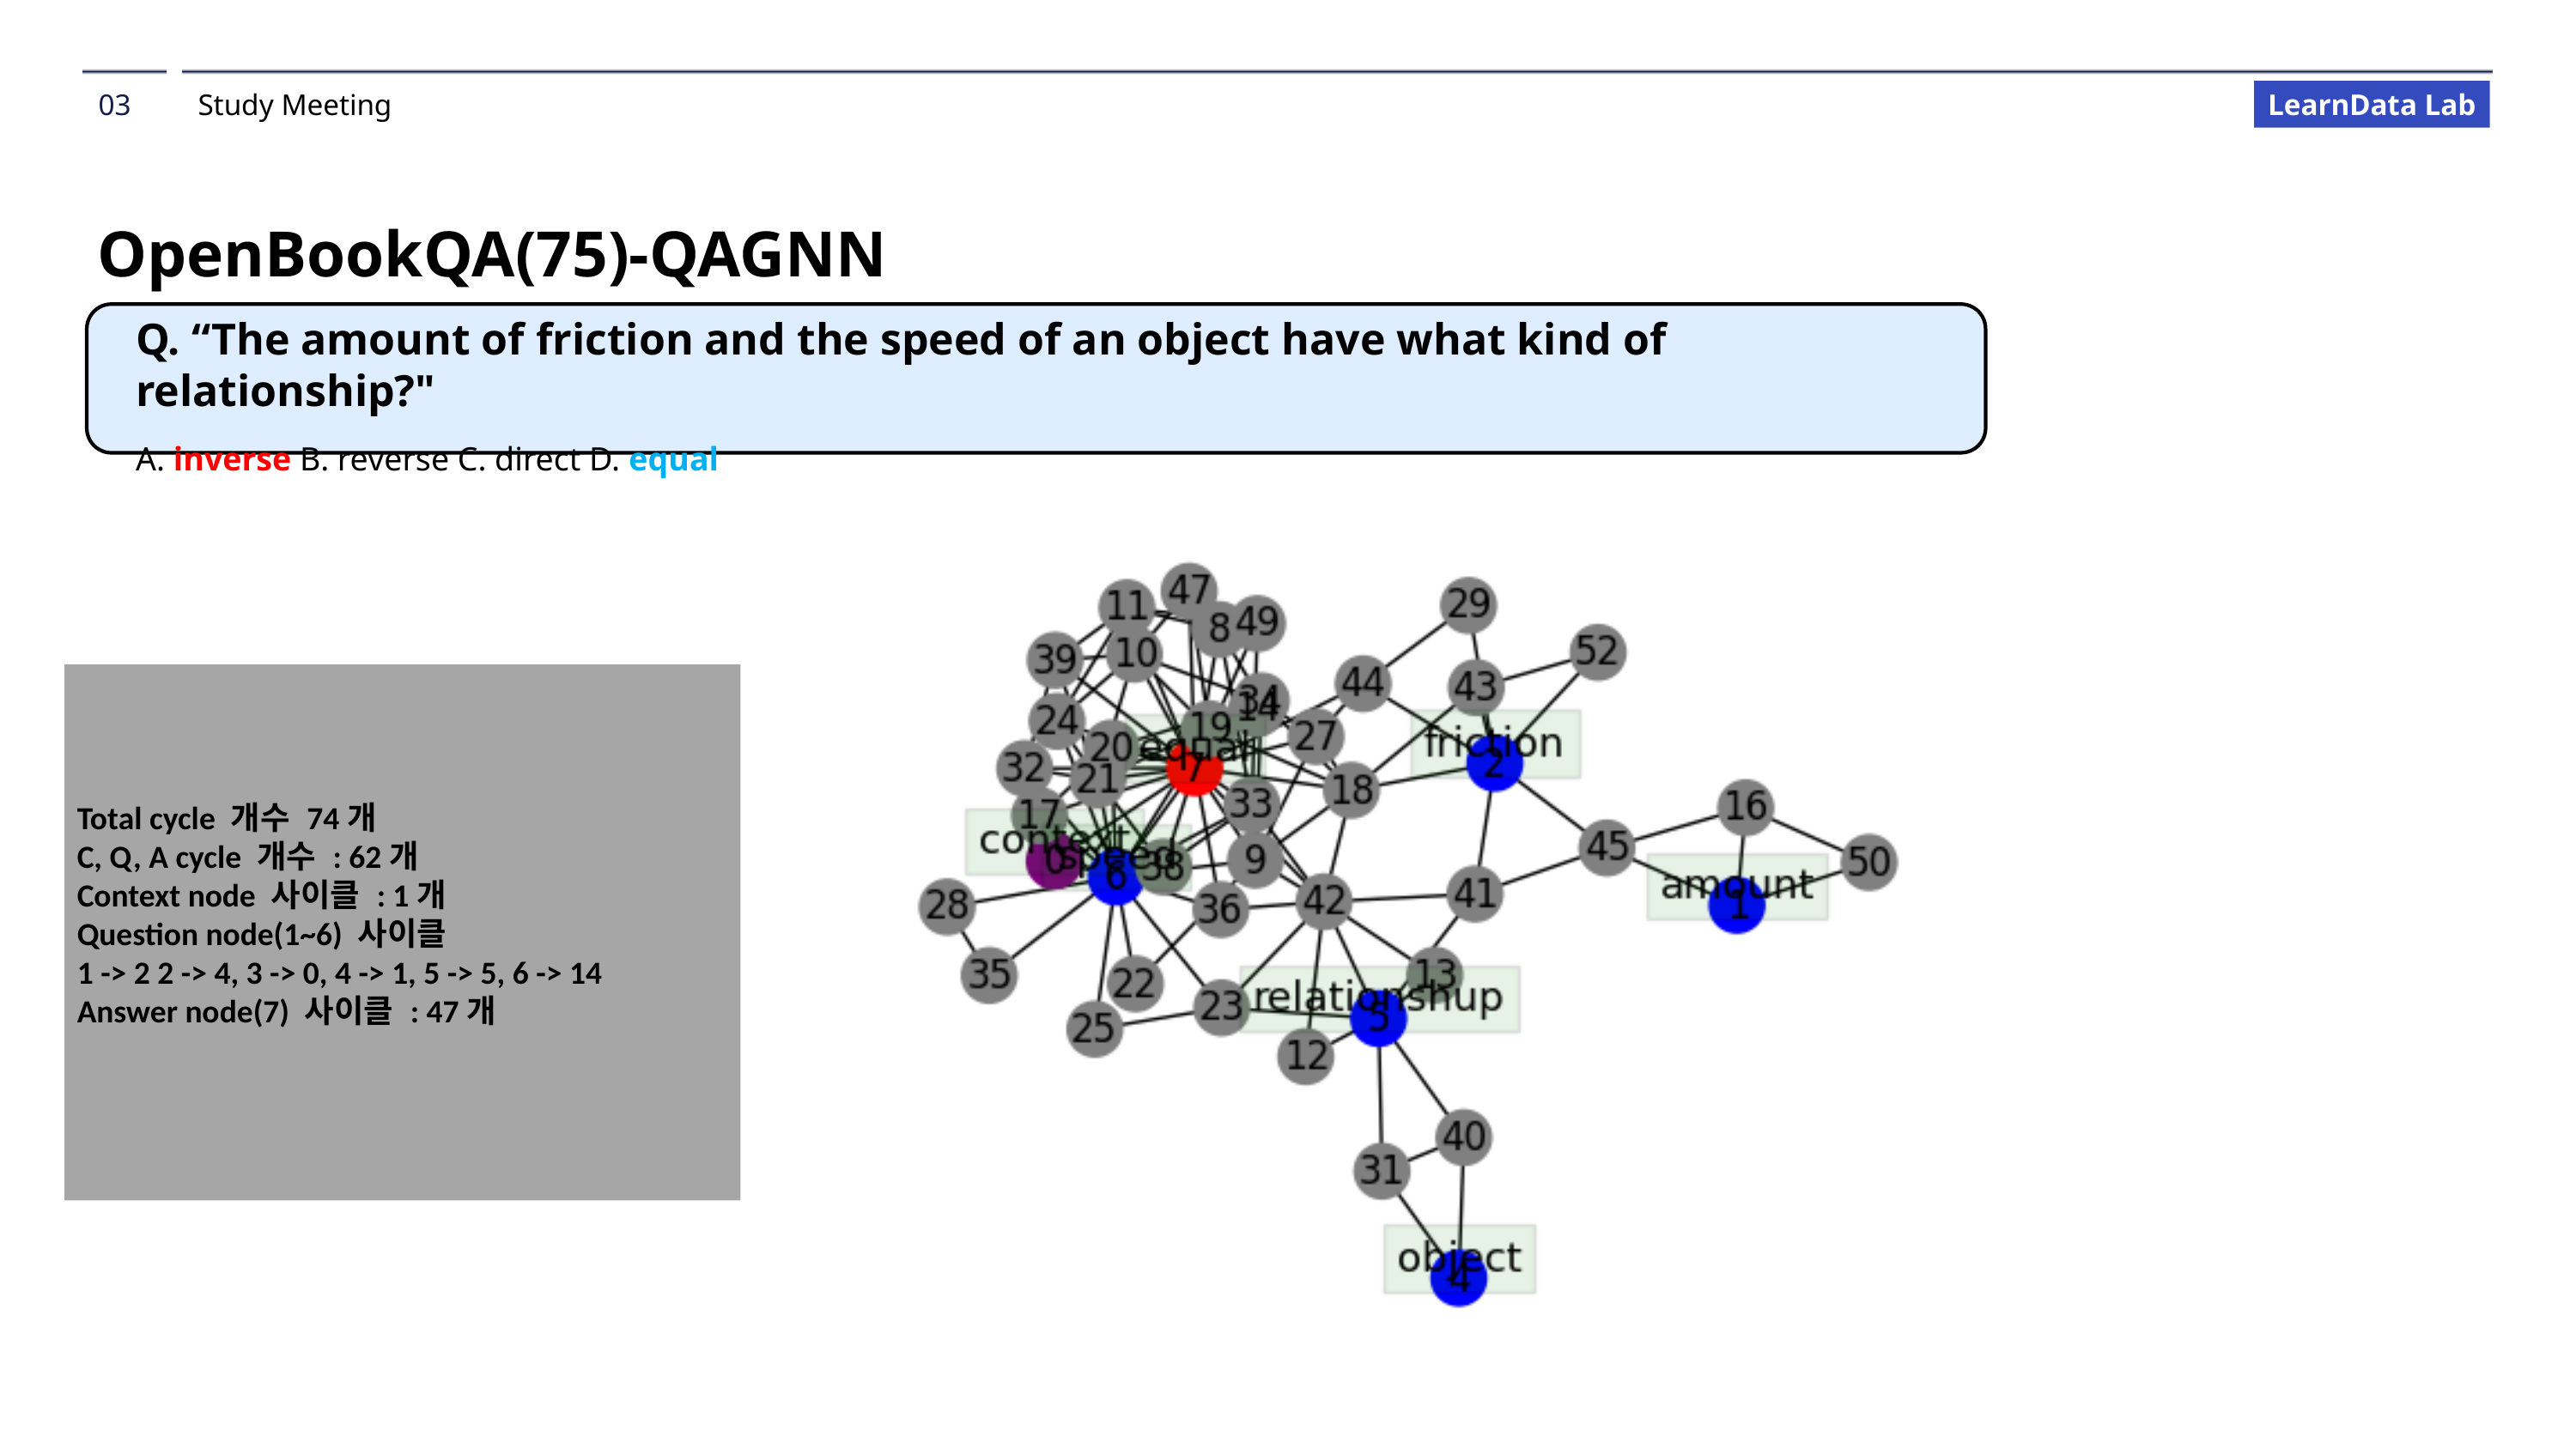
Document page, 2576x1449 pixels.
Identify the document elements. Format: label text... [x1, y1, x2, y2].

picture [829, 498, 1987, 1373]
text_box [82, 67, 167, 76]
text_box [84, 302, 1988, 455]
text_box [185, 80, 2490, 142]
text_box 03 [85, 82, 161, 128]
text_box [182, 67, 2493, 76]
text_box Total cycle 개수 74개 C, Q, A cycle 개수 : 62개 Context node 사이클 : 1개 Question node(1~6) 사이클 1 -> 2 2 -> 4, 3 -> 0, 4 -> 1, 5 -> 5, 6 -> 14 Answer node(7) 사이클 : 47개 [63, 663, 743, 1203]
text_box Q. “The amount of friction and the speed of an object have what kind of relationship?" A. inverse B. reverse C. direct D. equal [123, 306, 1965, 484]
text_box OpenBookQA(75)-QAGNN [84, 207, 952, 296]
